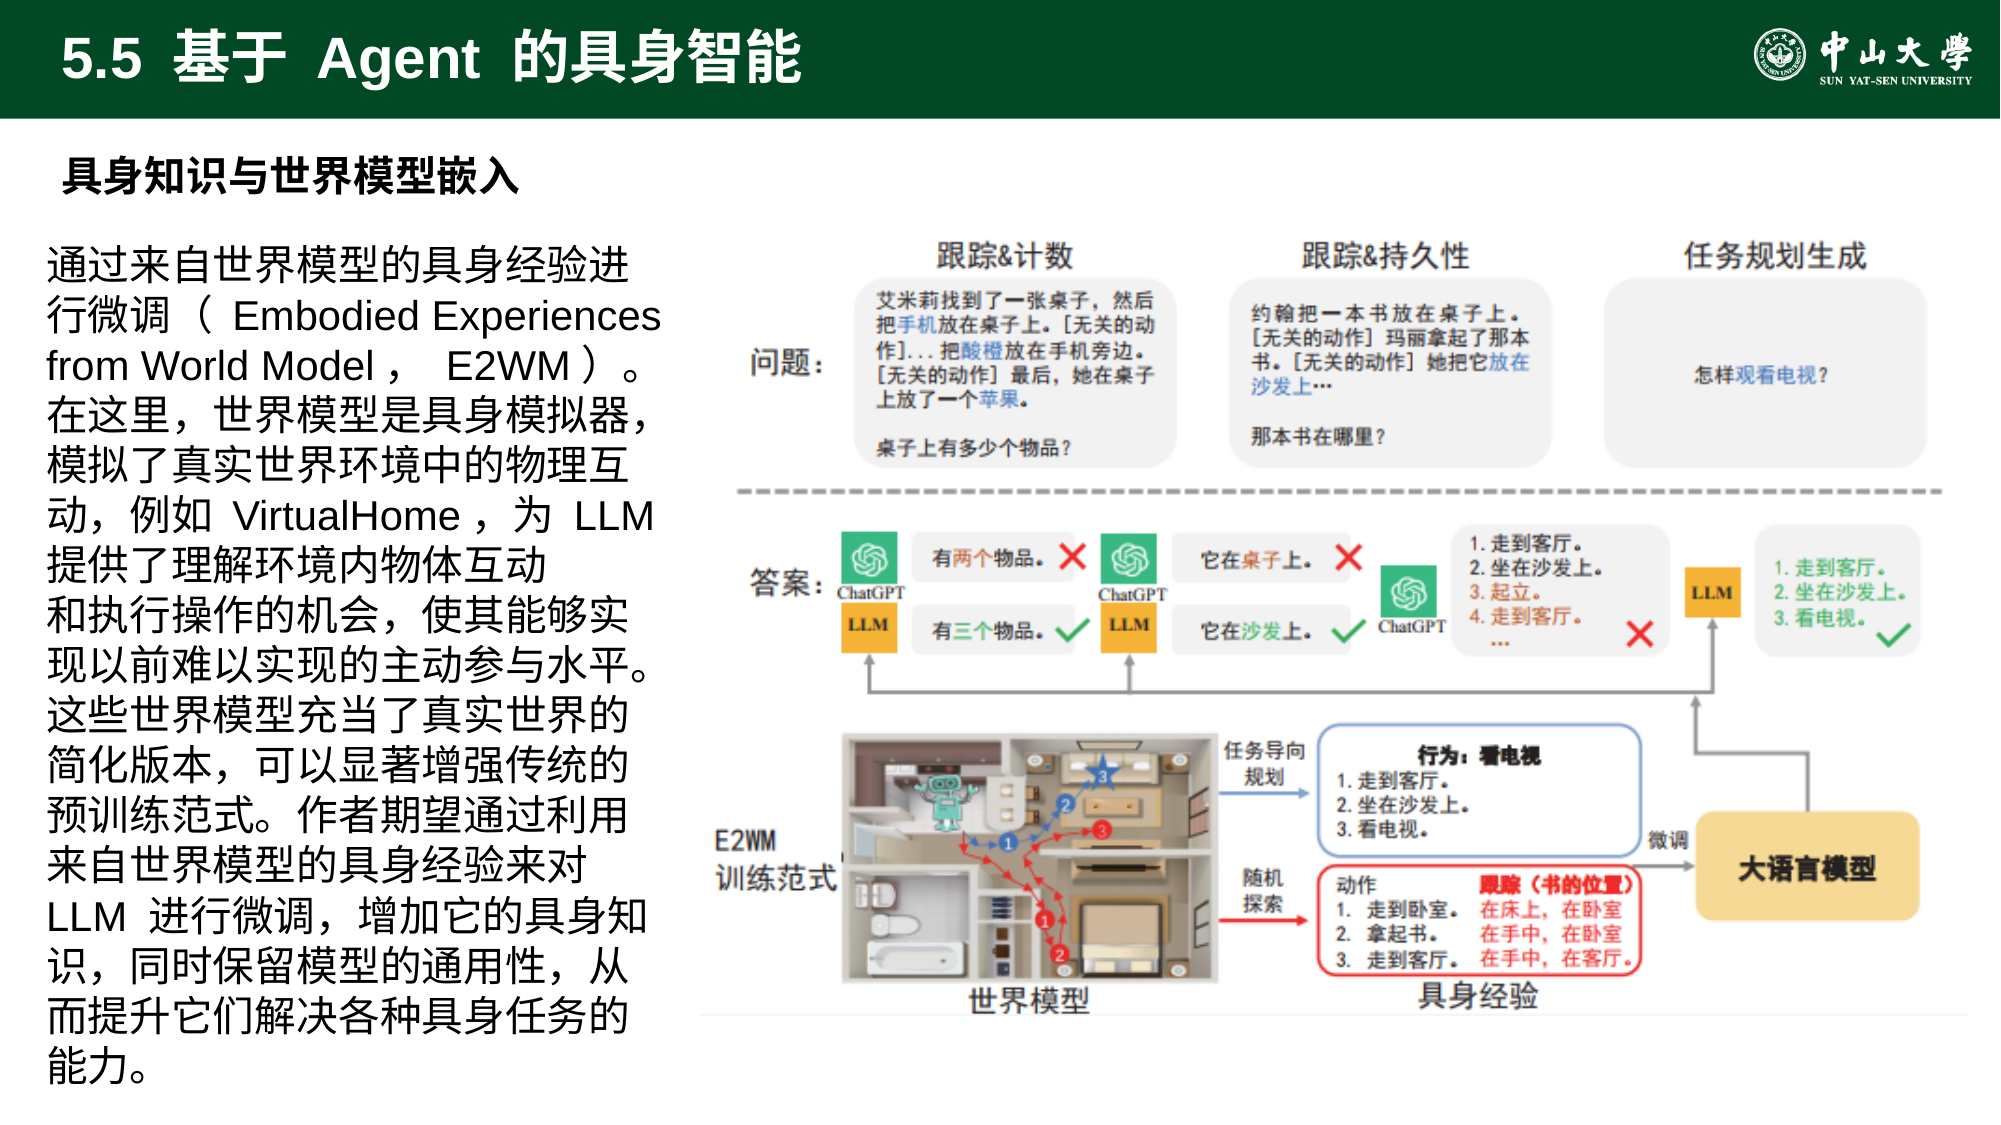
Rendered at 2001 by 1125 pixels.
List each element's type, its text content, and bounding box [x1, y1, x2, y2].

title 5.5 基于 Agent 的具身智能 [46, 0, 1723, 119]
picture [700, 207, 1969, 1016]
text_box 具身知识与世界模型嵌入 [46, 142, 1935, 208]
picture [1740, 11, 2000, 107]
text_box 通过来自世界模型的具身经验进行微调（ Embodied Experiences from World Model， E2WM）。在这里，世界模型是具身模拟器，模拟了真实世界环境中的物理互动，例如 VirtualHome，为 LLM 提供了理解环境内物体互动 和执行操作的机会，使其能够实现以前难以实现的主动参与水平。这些世界模型充当了真实世界的简化版本，可以显著增强传统的预训练范式。作者期望通过利用来自世界模型的具身经验来对 LLM 进行微调，增加它的具身知识，同时保留模型的通用性，从而提升它们解决各种具身任务的能力。 [31, 231, 687, 1097]
